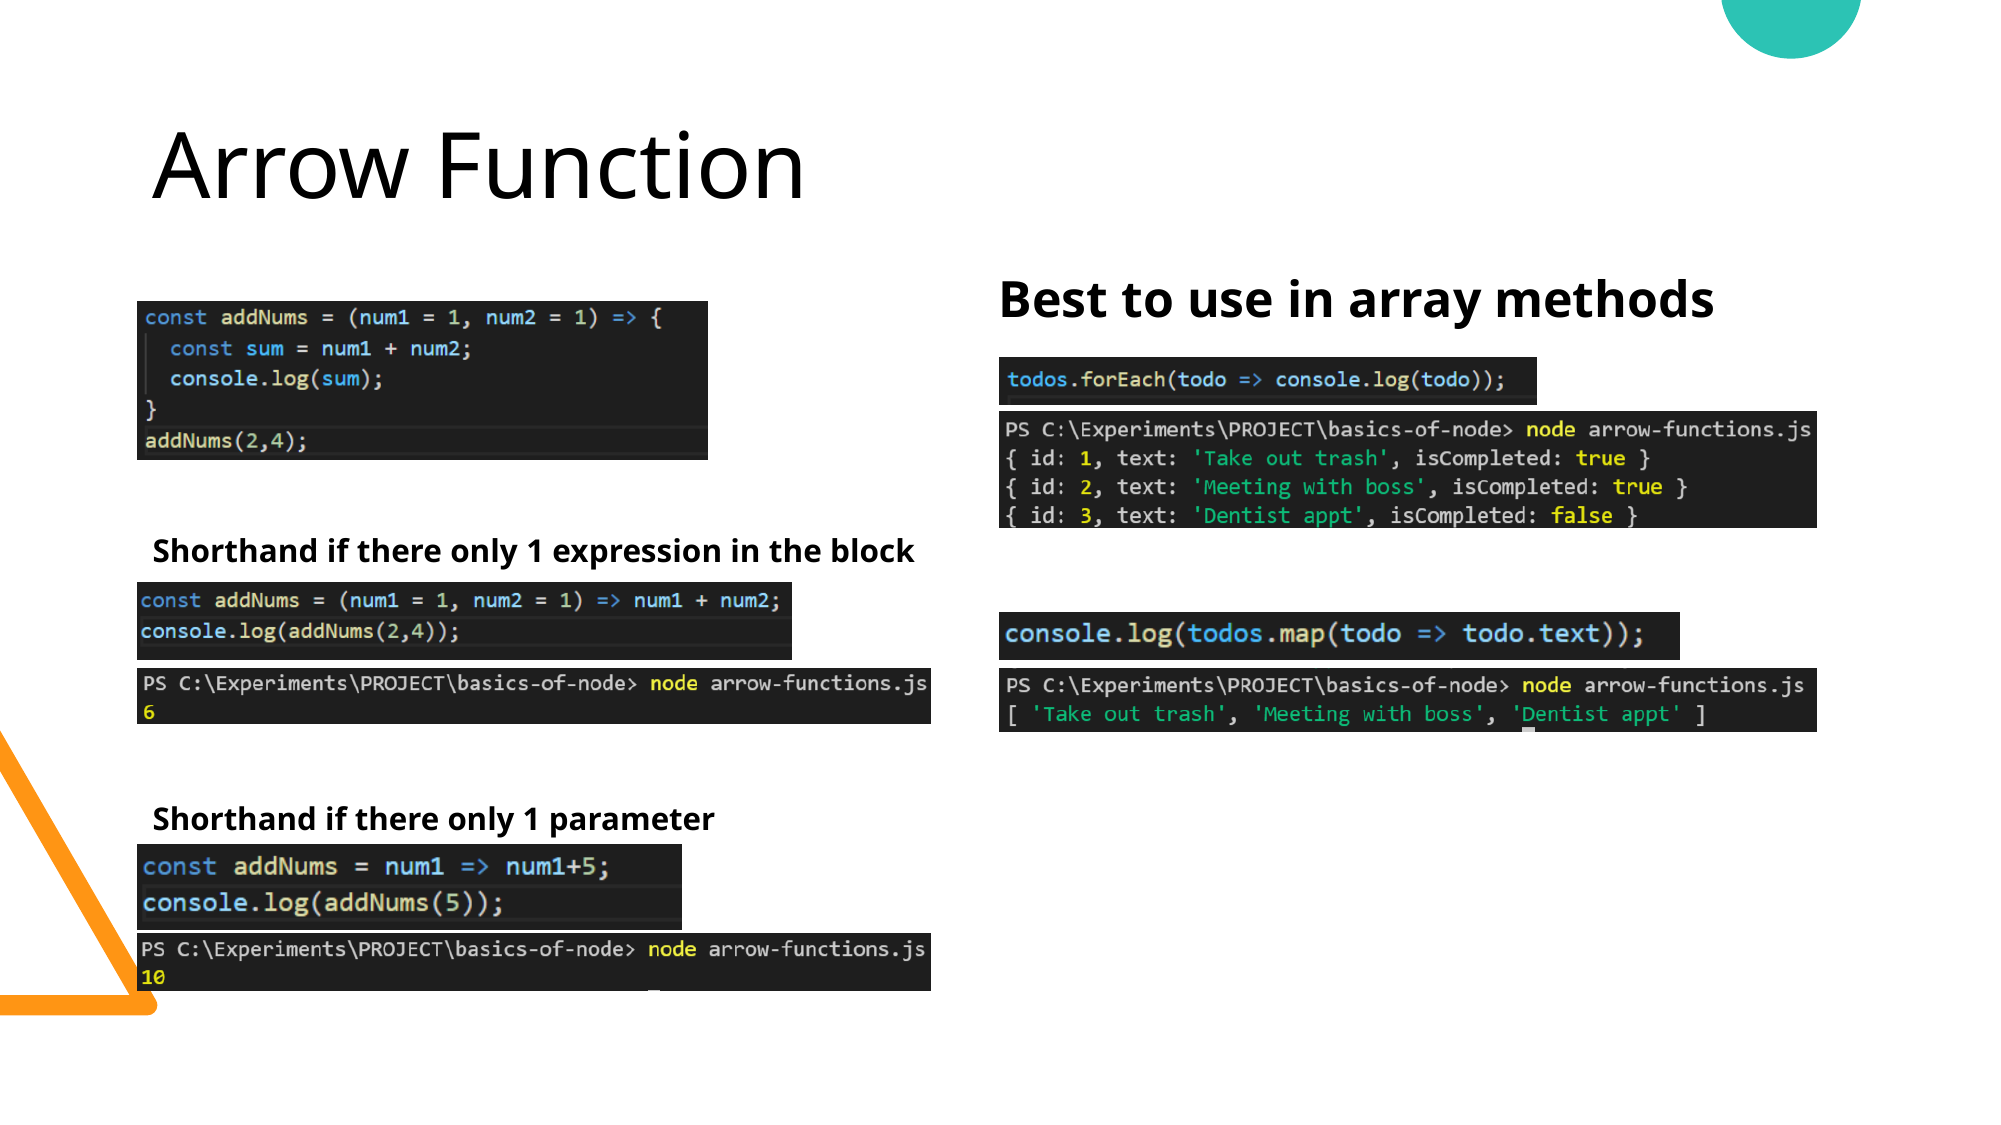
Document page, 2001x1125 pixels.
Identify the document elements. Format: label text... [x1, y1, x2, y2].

picture [999, 357, 1537, 405]
text_box Shorthand if there only 1 parameter [137, 774, 984, 845]
list Shorthand if there only 1 expression in the block [137, 507, 984, 578]
picture [999, 411, 1817, 528]
picture [999, 612, 1680, 660]
picture [137, 668, 931, 724]
picture [137, 933, 931, 991]
text_box Best to use in array methods [983, 266, 1830, 337]
picture [137, 844, 682, 930]
picture [999, 668, 1817, 732]
picture [137, 301, 708, 460]
picture [137, 582, 792, 660]
title Arrow Function [137, 59, 1863, 278]
